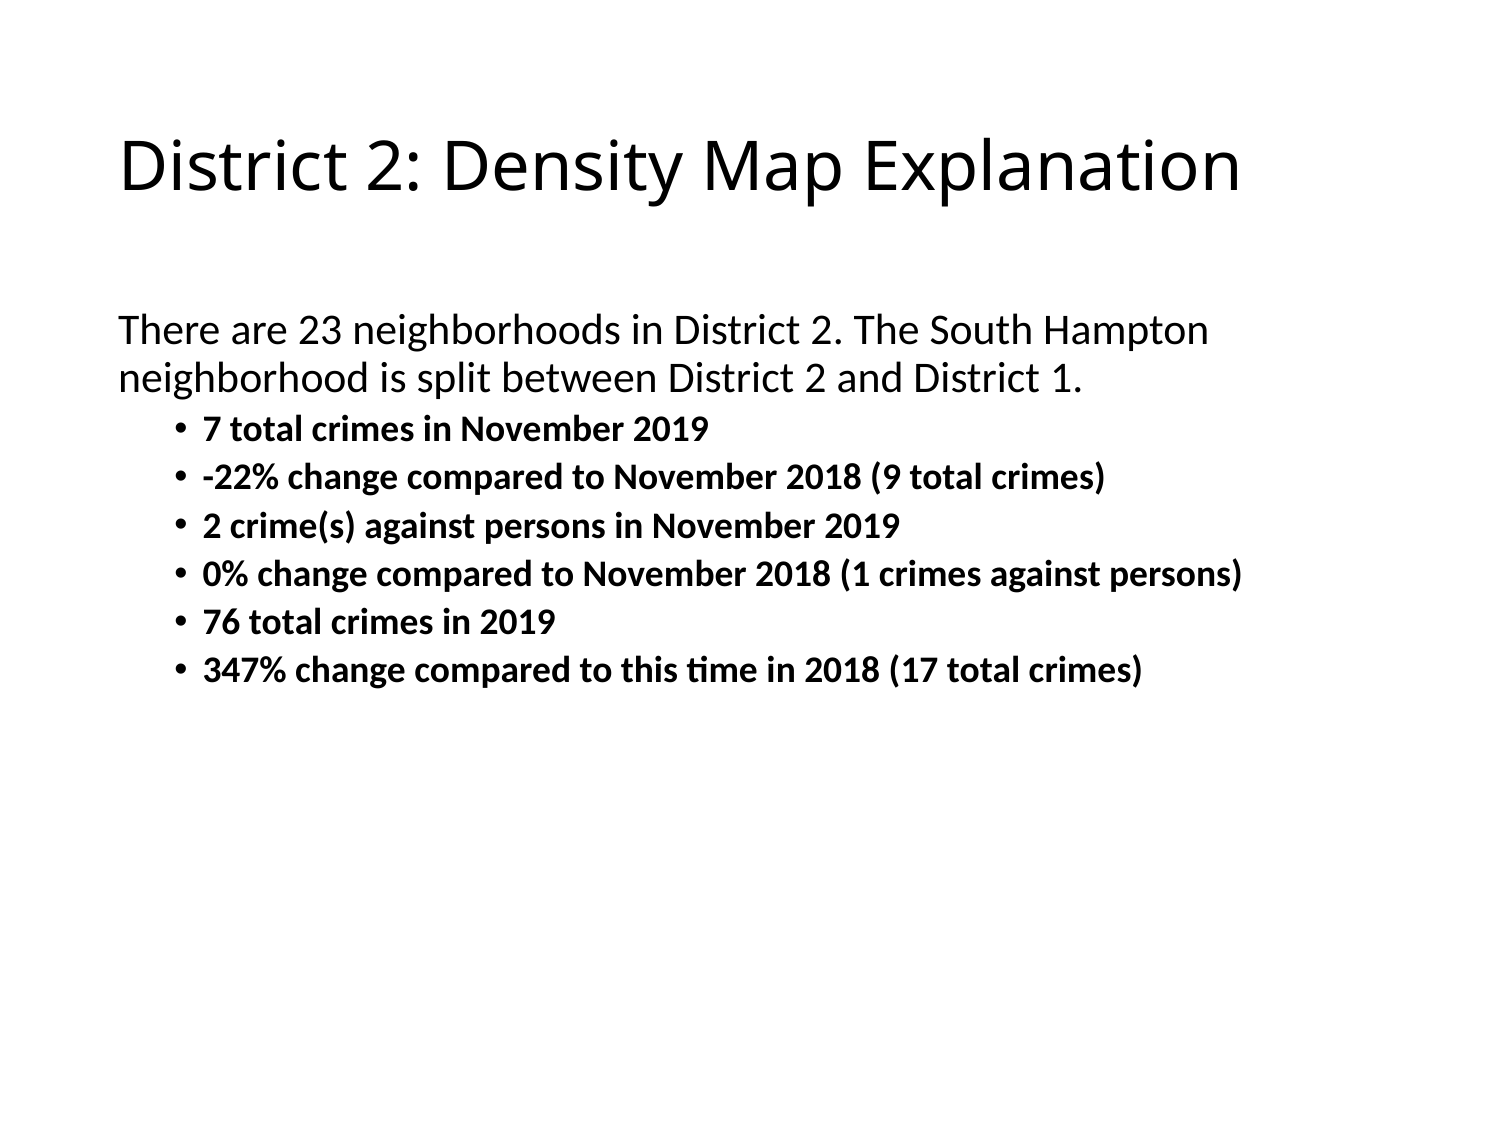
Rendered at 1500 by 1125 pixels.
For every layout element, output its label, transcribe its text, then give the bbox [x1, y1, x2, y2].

title District 2: Density Map Explanation [103, 59, 1397, 278]
list There are 23 neighborhoods in District 2. The South Hampton neighborhood is split between District 2 and District 1. 7 total crimes in November 2019 -22% change compared to November 2018 (9 total crimes) 2 crime(s) against persons in November 2019 0% change compared to November 2018 (1 crimes against persons) 76 total crimes in 2019 347% change compared to this time in 2018 (17 total crimes) [103, 299, 1397, 1014]
